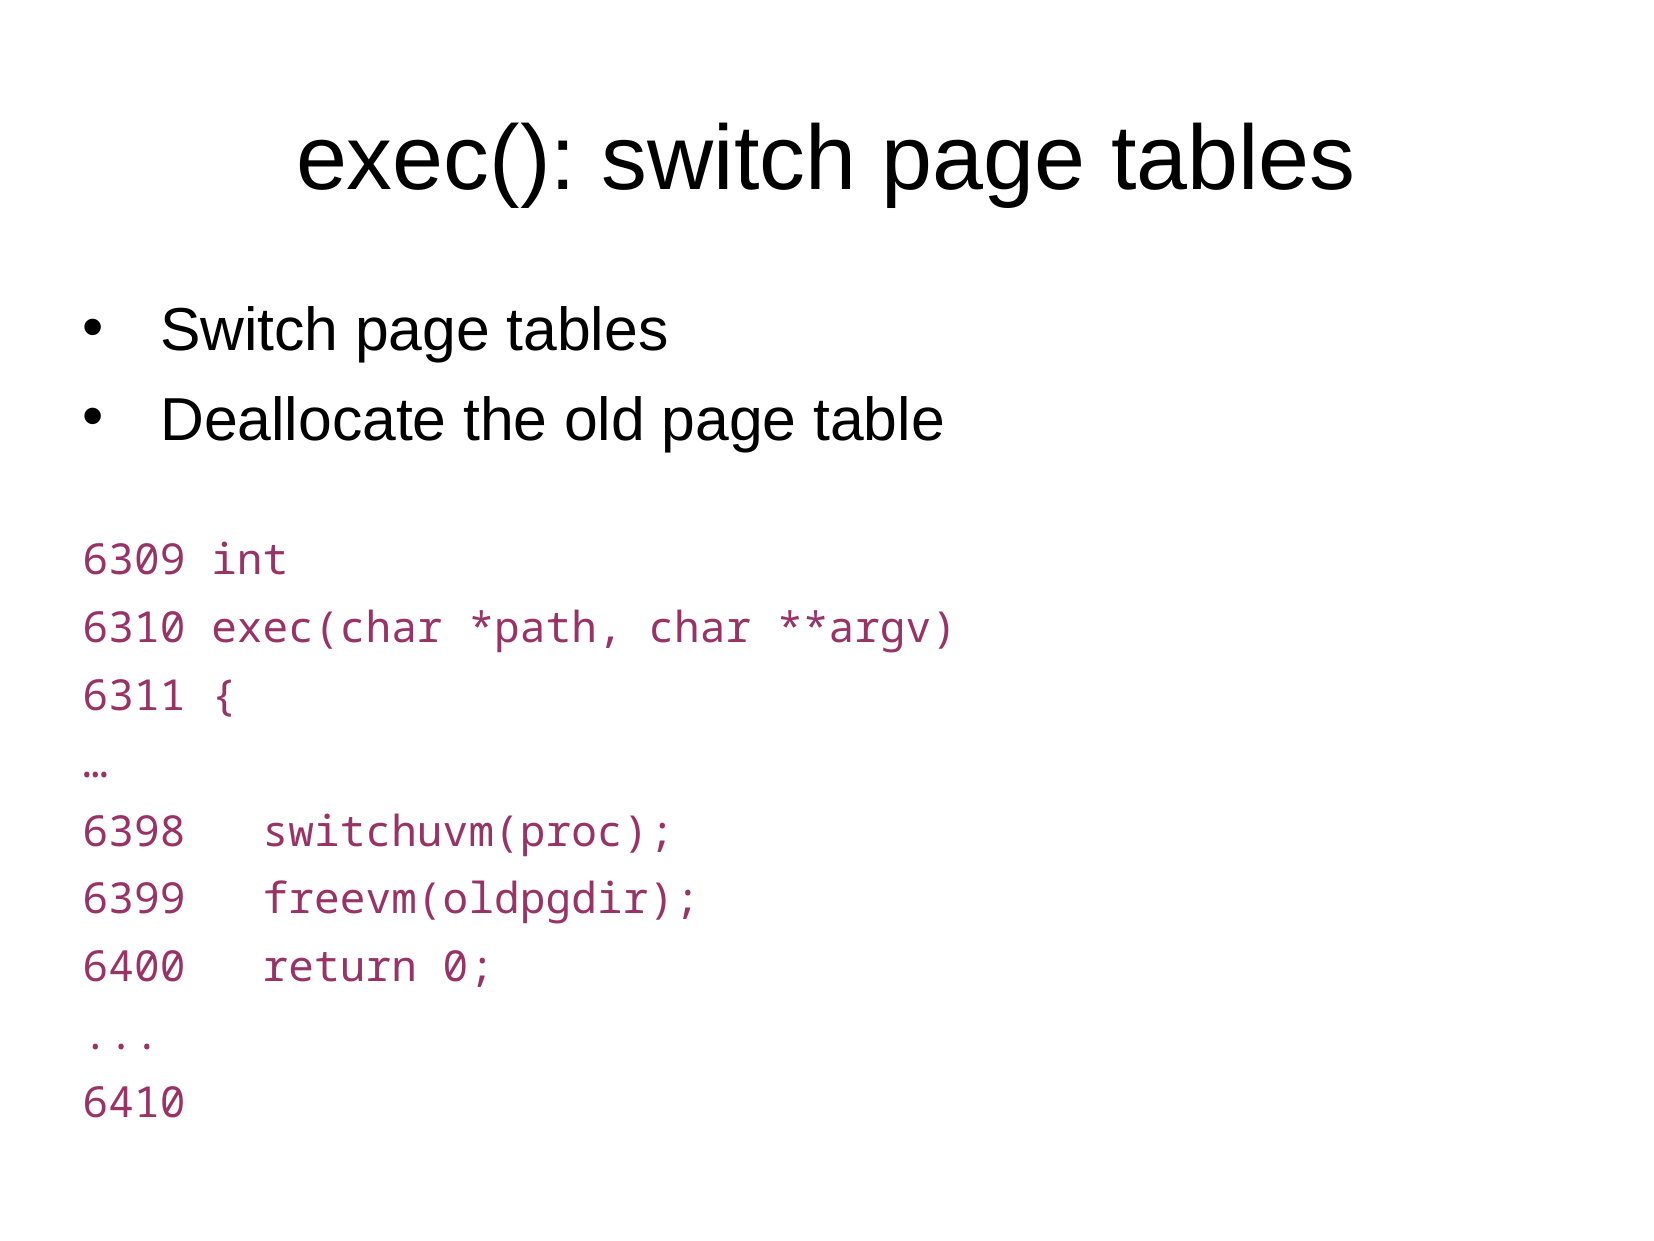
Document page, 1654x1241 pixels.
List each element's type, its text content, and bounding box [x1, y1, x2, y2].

title exec(): switch page tables [82, 49, 1571, 257]
list Switch page tables Deallocate the old page table 6309 int 6310 exec(char *path, char **argv) 6311 { … 6398 switchuvm(proc); 6399 freevm(oldpgdir); 6400 return 0; ... 6410 [82, 290, 1571, 1130]
